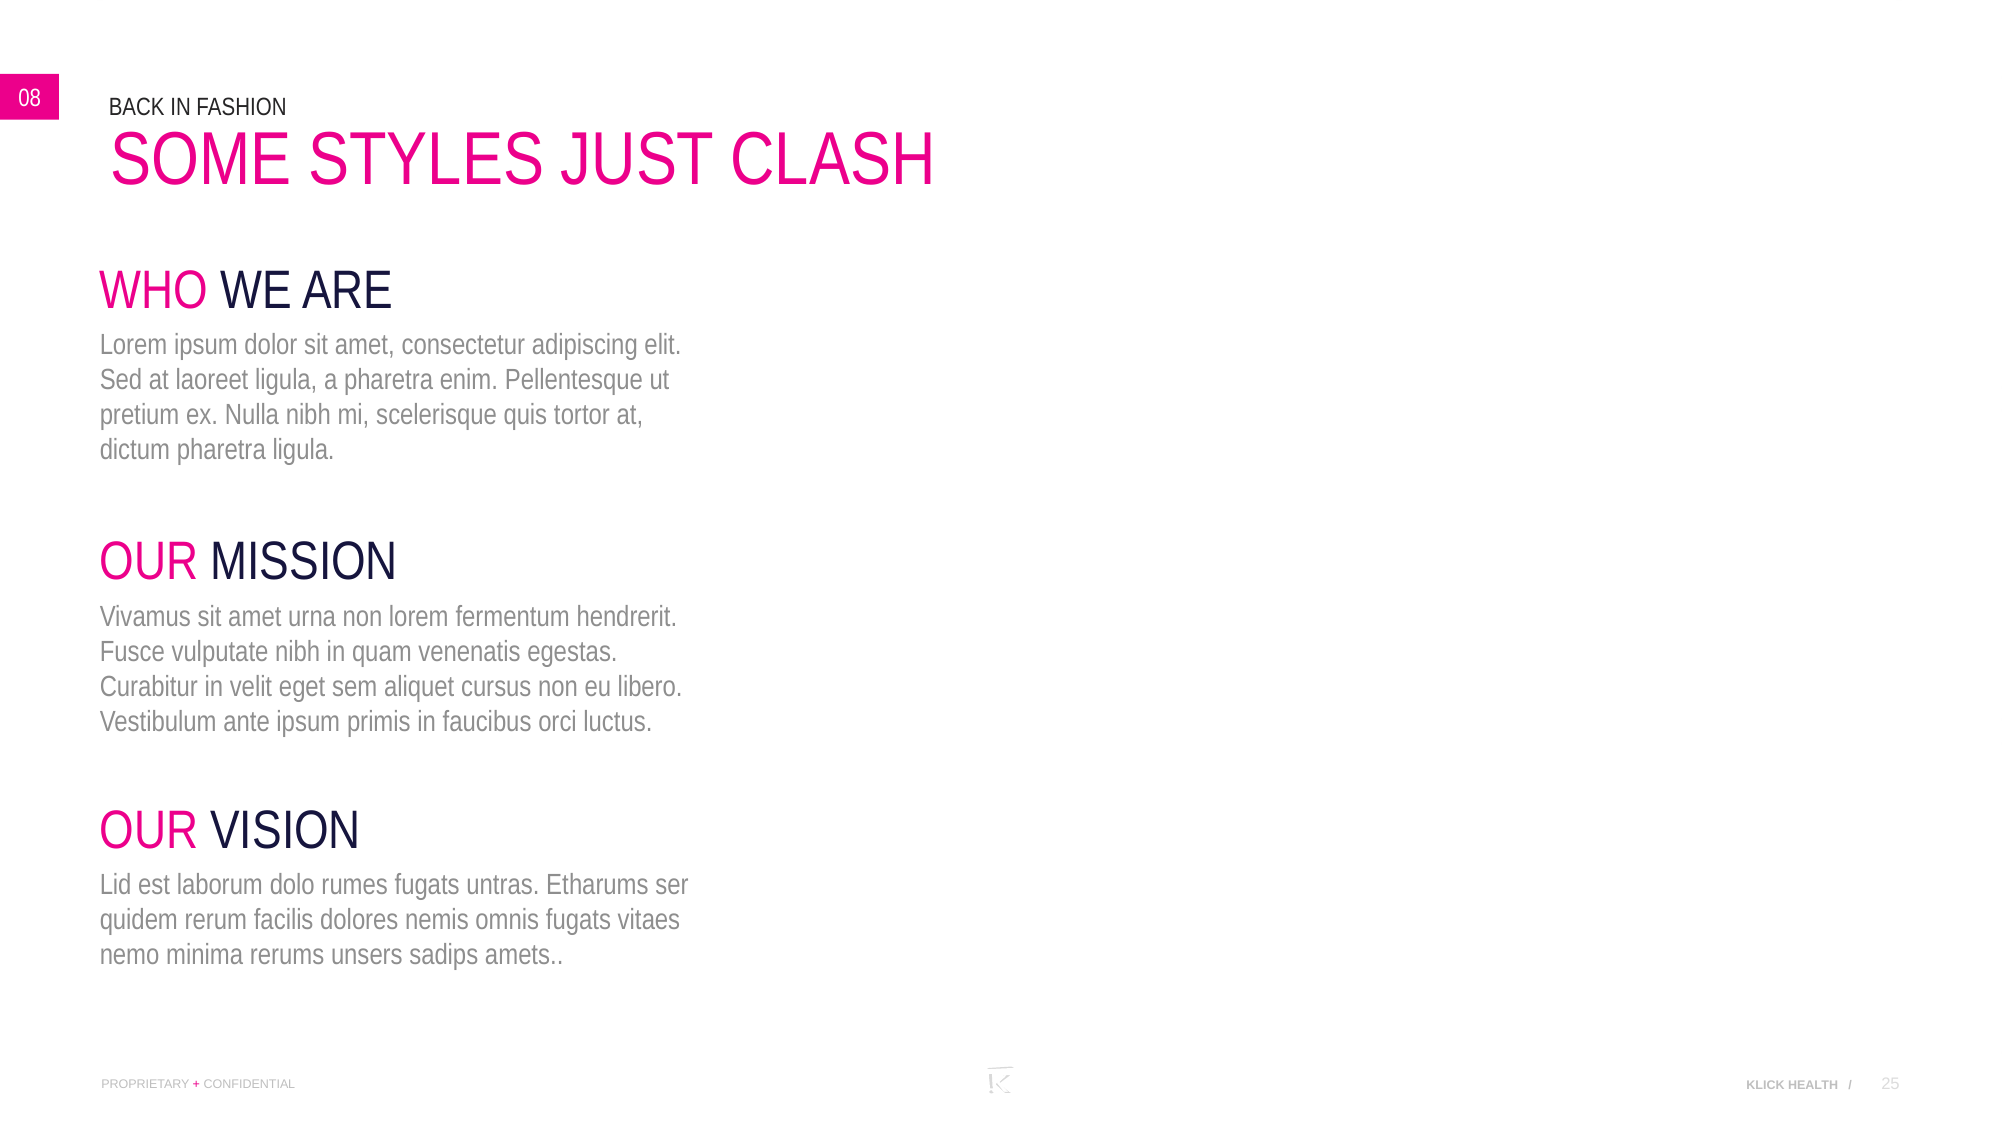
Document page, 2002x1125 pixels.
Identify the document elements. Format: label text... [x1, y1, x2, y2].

slide_number 25 [1860, 1072, 1900, 1094]
text_box Back in Fashion [87, 83, 1391, 114]
list OUR VISION Lid est laborum dolo rumes fugats untras. Etharums ser quidem rerum facilis dolores nemis omnis fugats vitaes nemo minima rerums unsers sadips amets.. [99, 794, 714, 973]
list 08 [0, 73, 59, 120]
text_box Some styles just clash [96, 119, 1897, 192]
list OUR MISSION Vivamus sit amet urna non lorem fermentum hendrerit. Fusce vulputate nibh in quam venenatis egestas. Curabitur in velit eget sem aliquet cursus non eu libero. Vestibulum ante ipsum primis in faucibus orci luctus. [99, 525, 714, 740]
list WHO WE ARE Lorem ipsum dolor sit amet, consectetur adipiscing elit. Sed at laoreet ligula, a pharetra enim. Pellentesque ut pretium ex. Nulla nibh mi, scelerisque quis tortor at, dictum pharetra ligula. [99, 254, 714, 468]
text_box [981, 1067, 1021, 1099]
